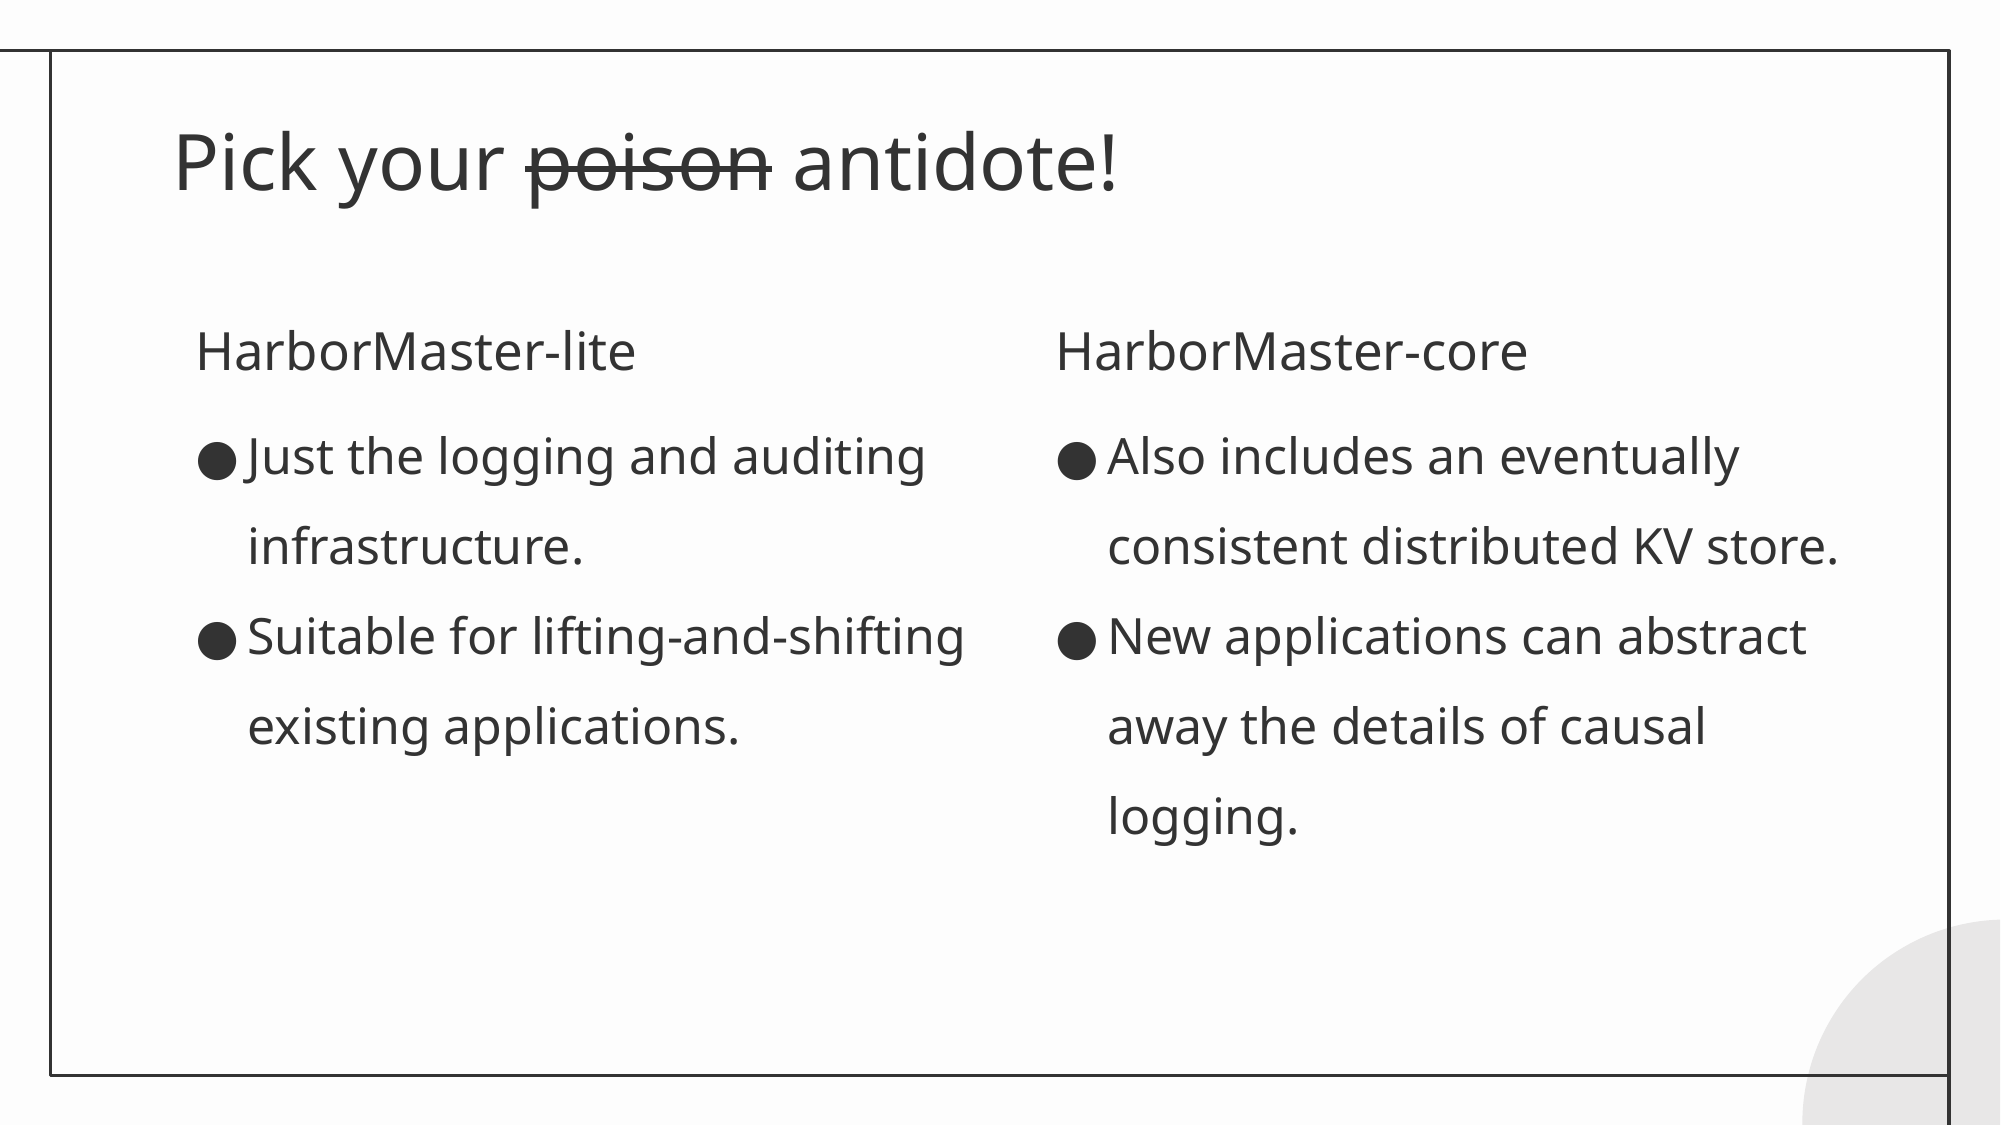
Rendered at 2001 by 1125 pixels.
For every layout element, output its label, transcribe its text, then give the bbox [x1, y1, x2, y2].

subtitle Just the logging and auditing infrastructure. Suitable for lifting-and-shifting existing applications. [157, 397, 983, 979]
subtitle HarborMaster-core [1017, 317, 1843, 397]
title Pick your poison antidote! [157, 97, 1843, 223]
subtitle HarborMaster-lite [157, 317, 983, 397]
subtitle Also includes an eventually consistent distributed KV store. New applications can abstract away the details of causal logging. [1017, 379, 1910, 979]
